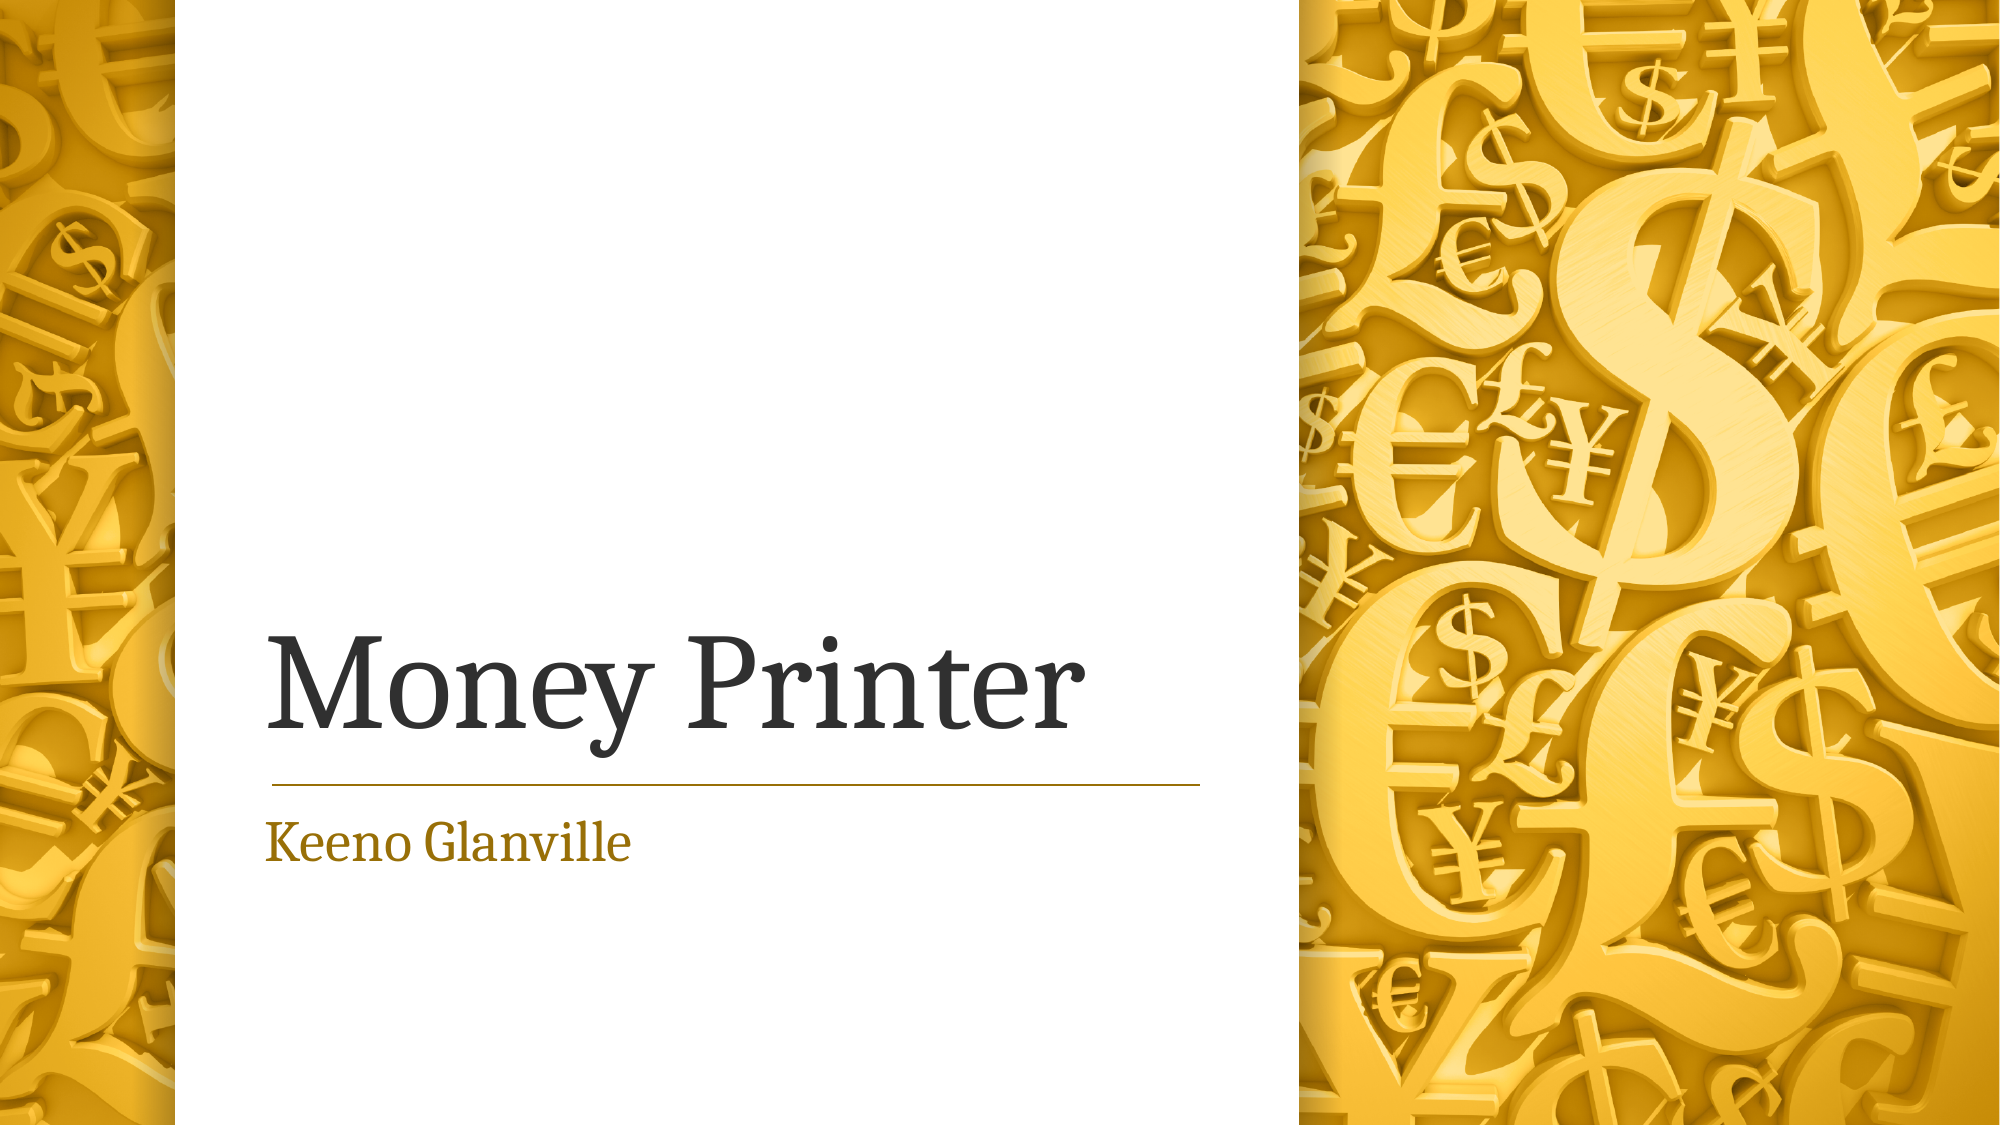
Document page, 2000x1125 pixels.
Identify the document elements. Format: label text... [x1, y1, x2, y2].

subtitle Keeno Glanville [249, 803, 1225, 1012]
title Money Printer [249, 262, 1225, 763]
picture [0, 0, 175, 1125]
picture [1299, 0, 2000, 1125]
